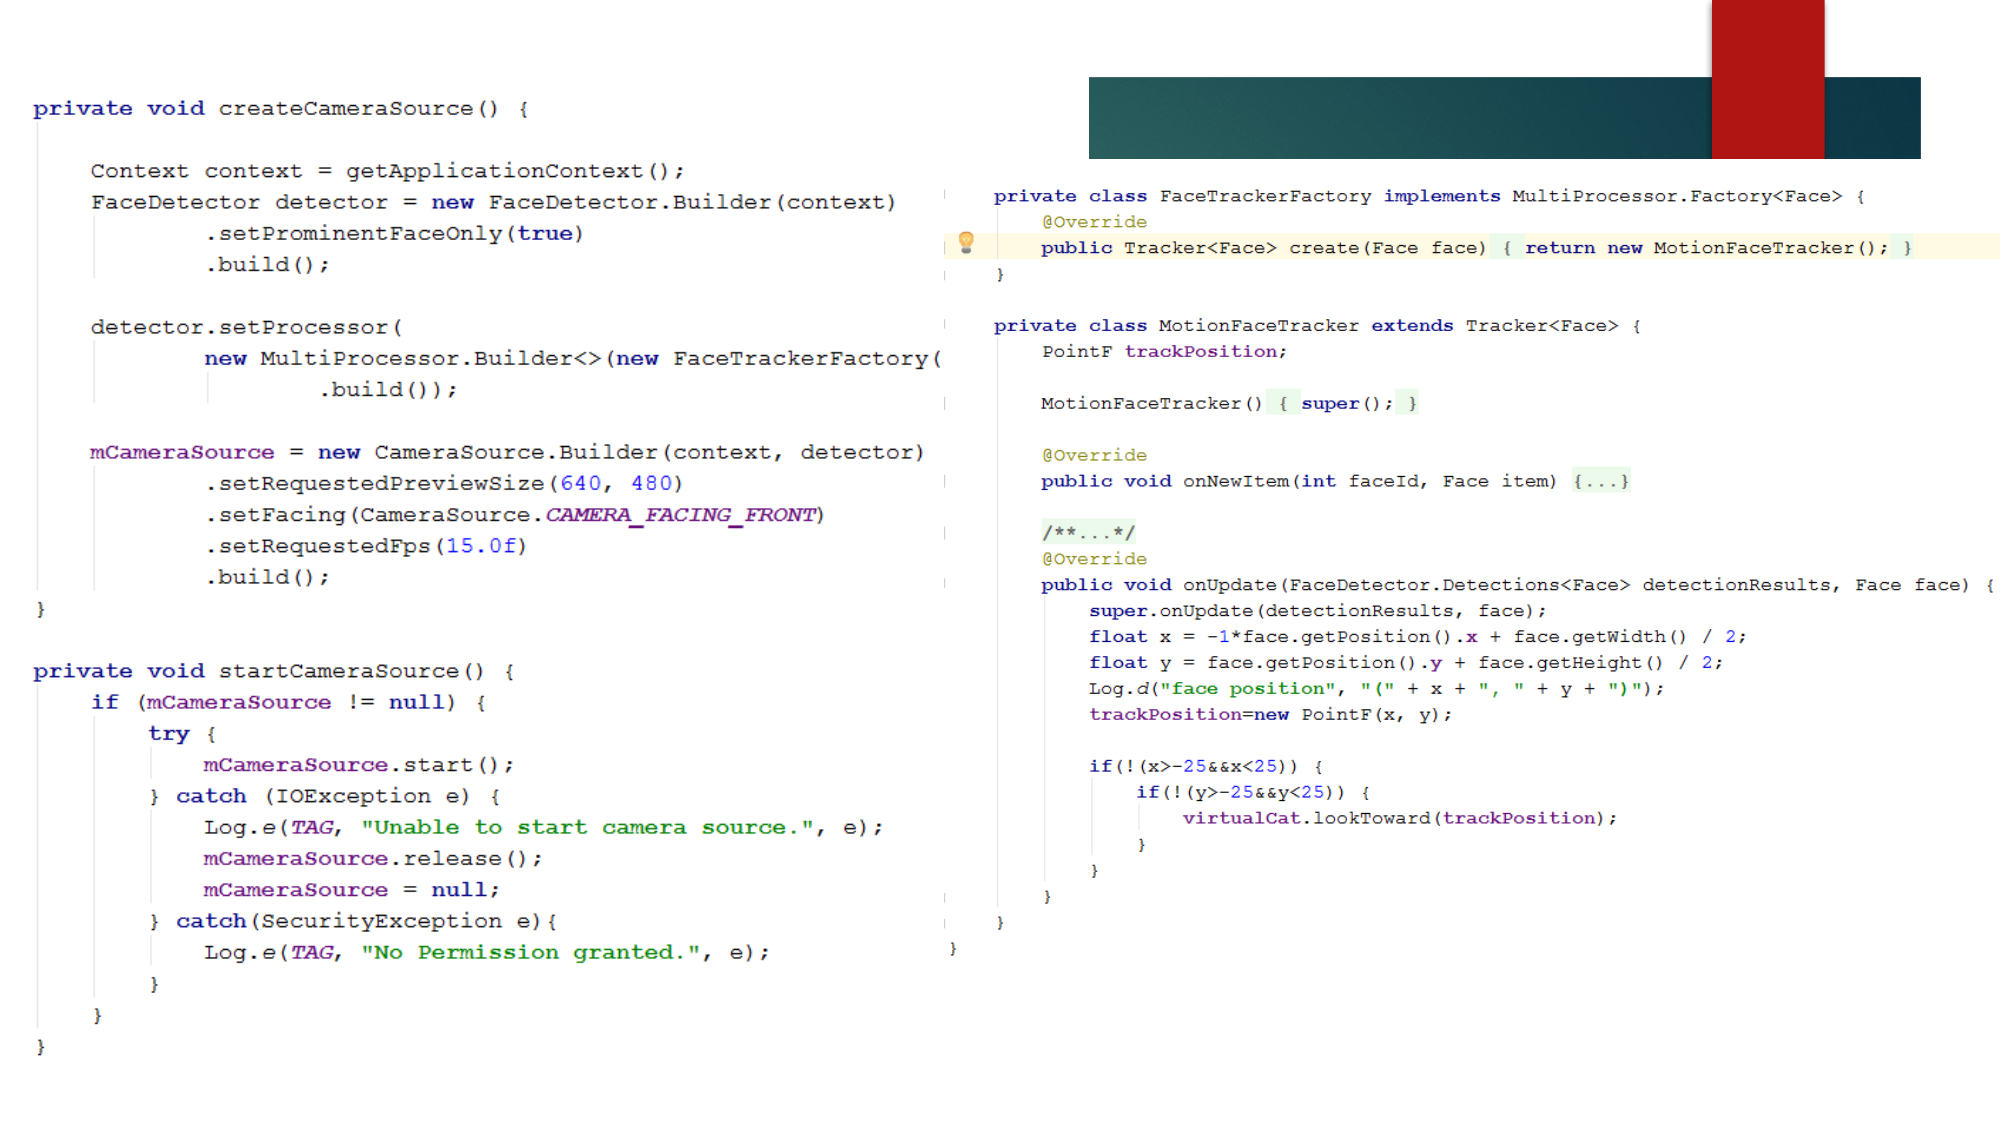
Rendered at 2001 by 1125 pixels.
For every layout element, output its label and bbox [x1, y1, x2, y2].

picture [0, 61, 2000, 1064]
